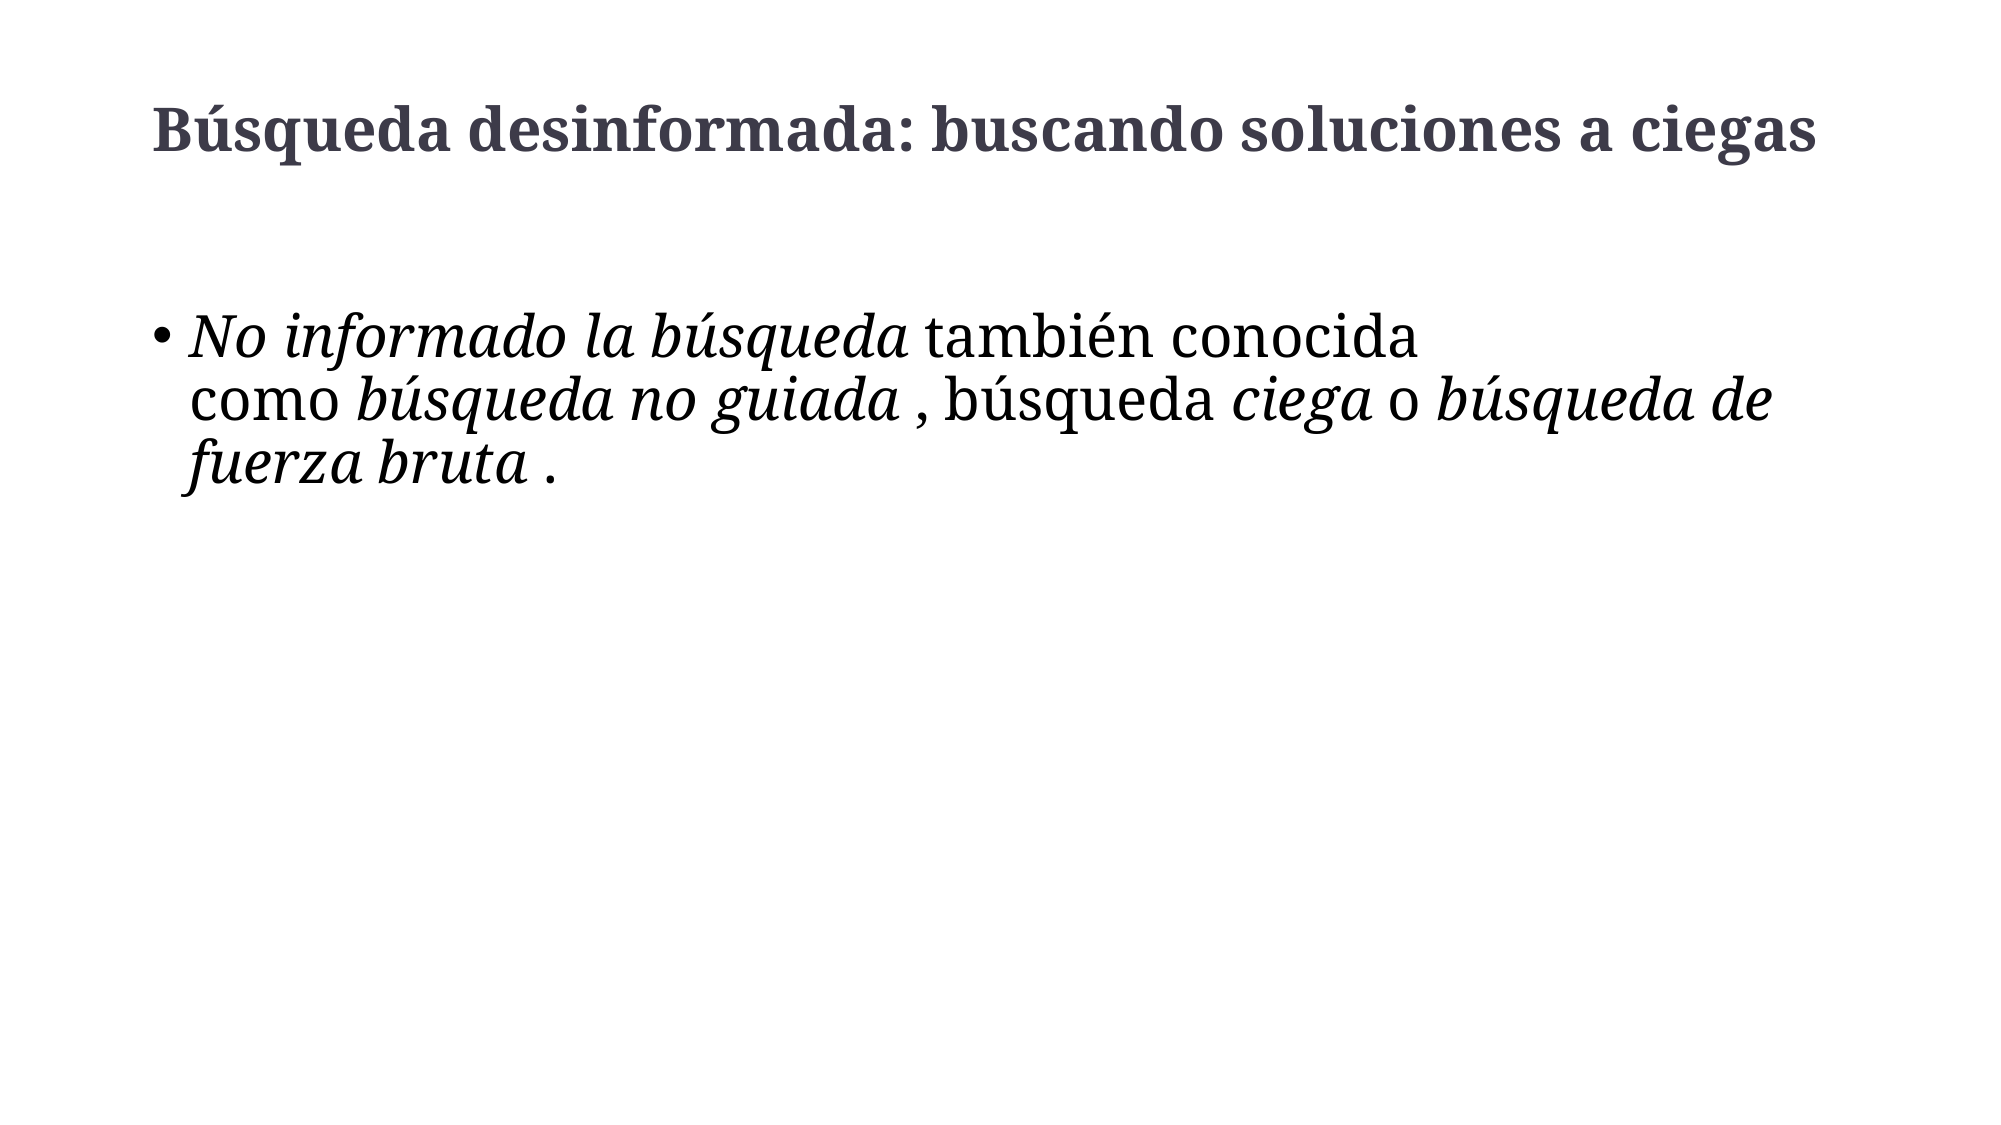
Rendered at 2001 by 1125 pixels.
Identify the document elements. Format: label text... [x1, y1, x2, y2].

title Búsqueda desinformada: buscando soluciones a ciegas [137, 59, 1863, 278]
list No informado la búsqueda también conocida como búsqueda no guiada , búsqueda ciega o búsqueda de fuerza bruta . [137, 299, 1863, 1014]
